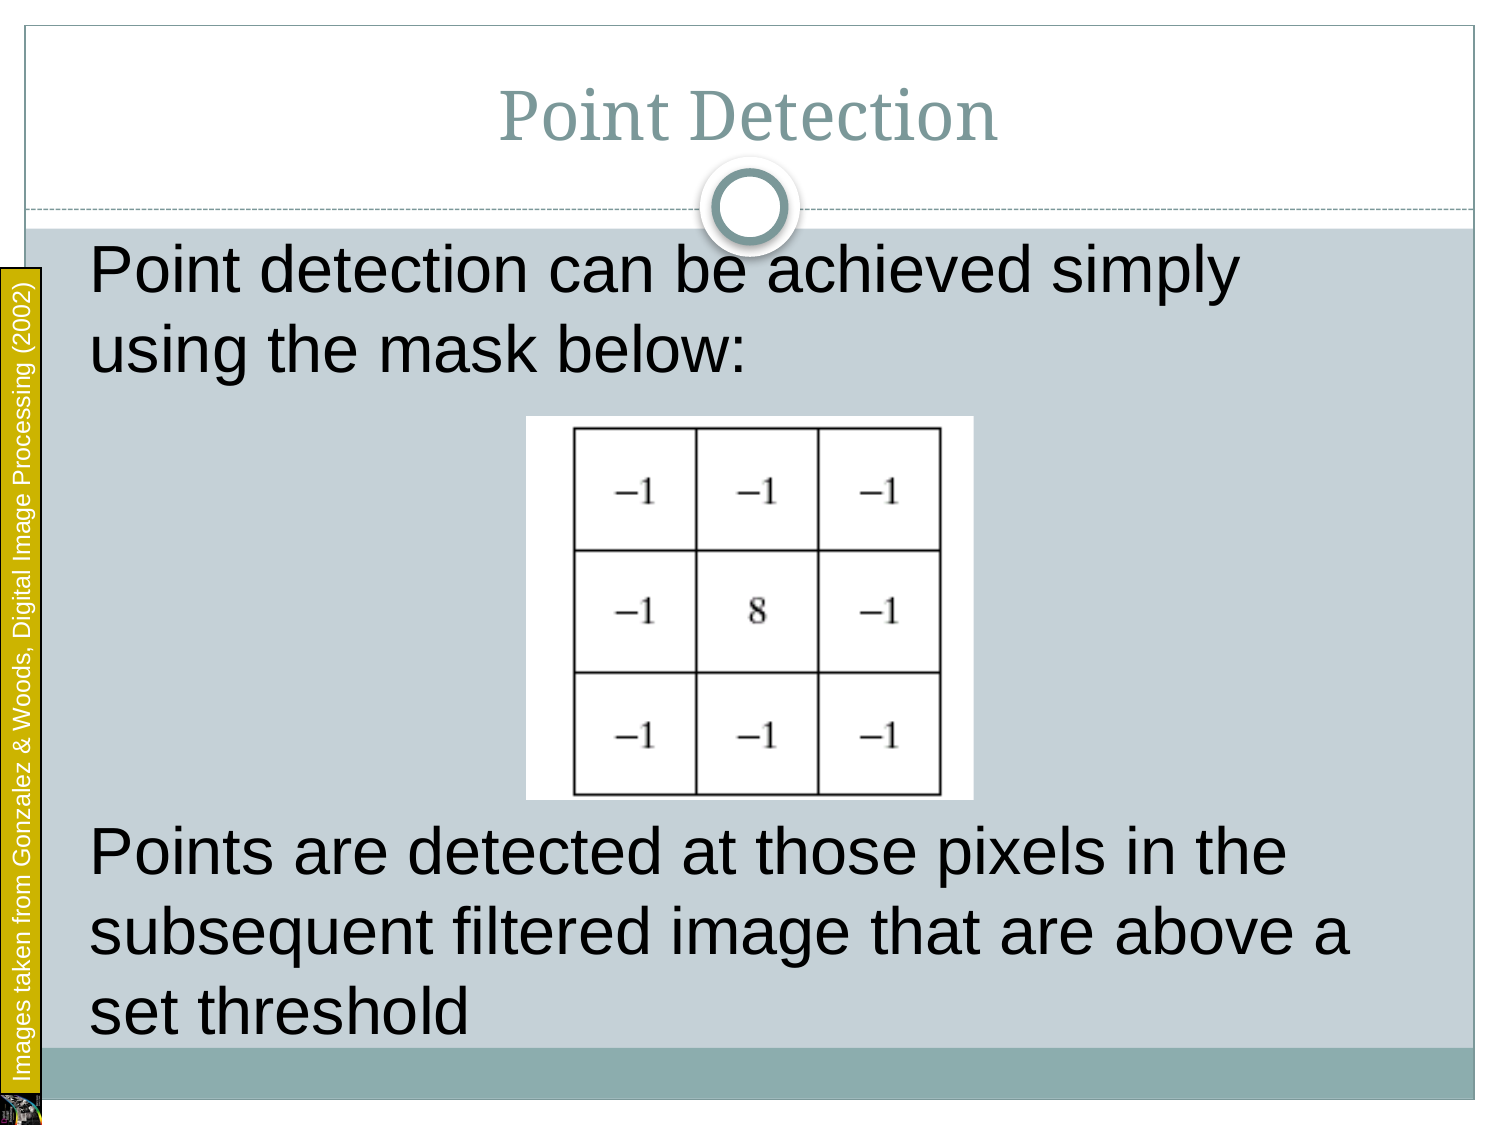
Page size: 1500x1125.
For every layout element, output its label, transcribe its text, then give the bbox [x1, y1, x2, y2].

text_box Point detection can be achieved simply using the mask below: Points are detected at those pixels in the subsequent filtered image that are above a set threshold [74, 218, 1425, 1125]
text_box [0, 267, 43, 1125]
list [525, 416, 974, 800]
title Point Detection [49, 37, 1450, 163]
